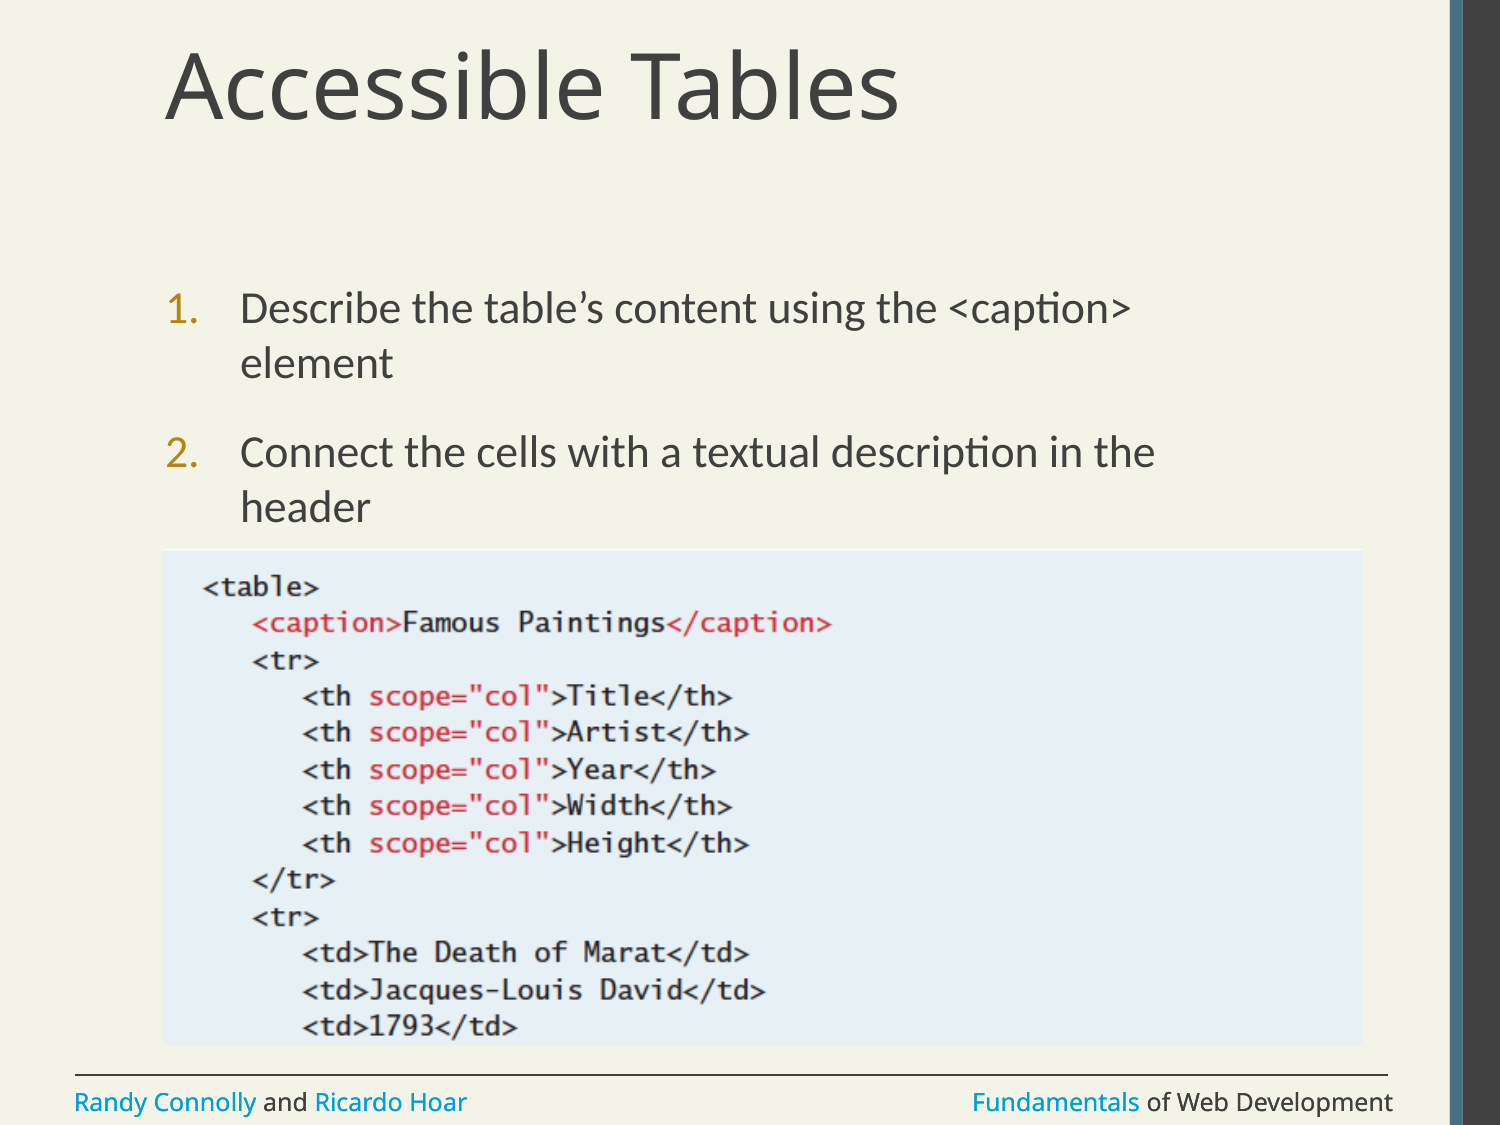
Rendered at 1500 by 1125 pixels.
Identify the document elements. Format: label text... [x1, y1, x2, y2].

picture [162, 549, 1363, 1046]
title Accessible Tables [150, 20, 1425, 188]
list Describe the table’s content using the <caption> element Connect the cells with a textual description in the header [150, 270, 1200, 1013]
